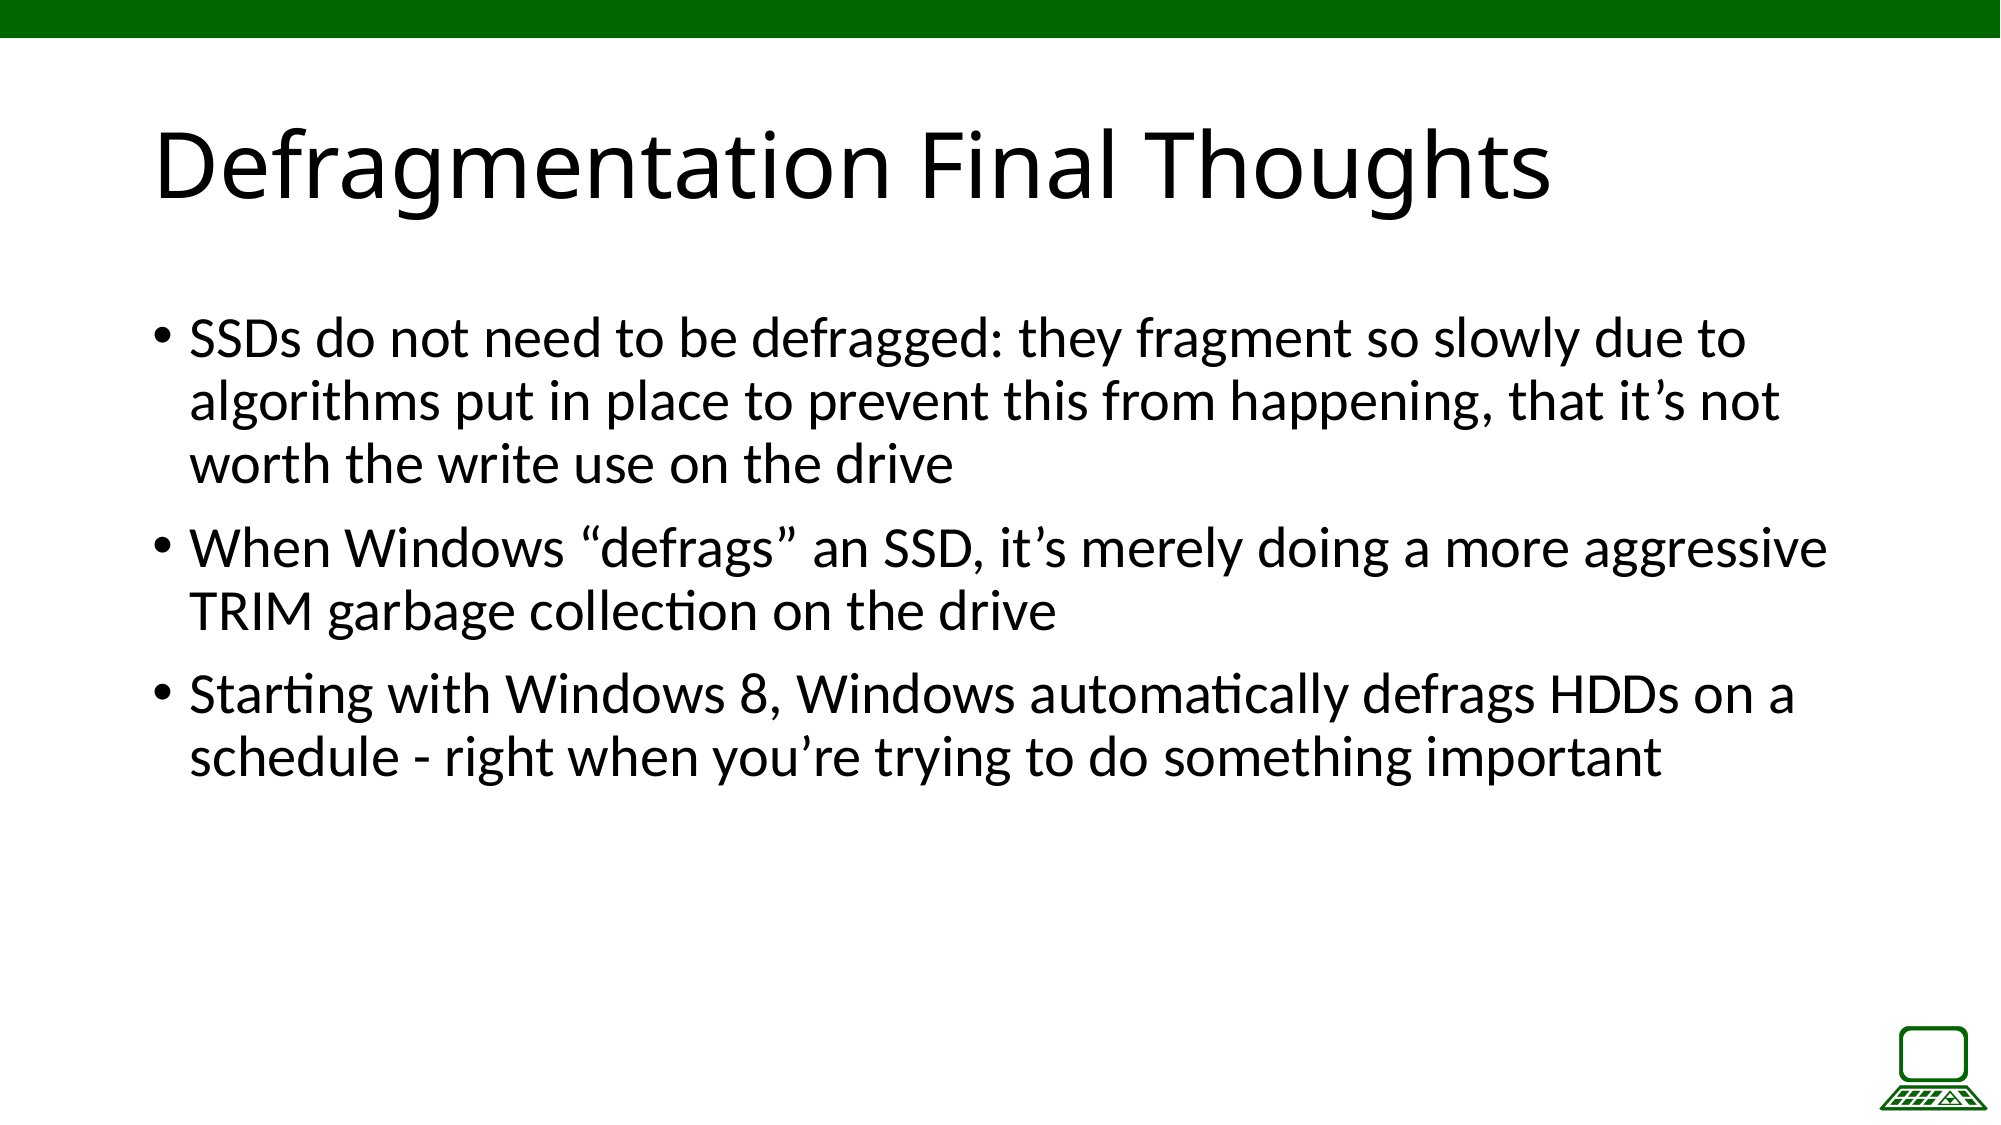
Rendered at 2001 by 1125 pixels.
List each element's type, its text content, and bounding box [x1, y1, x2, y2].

picture [1879, 1026, 1988, 1111]
list SSDs do not need to be defragged: they fragment so slowly due to algorithms put in place to prevent this from happening, that it’s not worth the write use on the drive When Windows “defrags” an SSD, it’s merely doing a more aggressive TRIM garbage collection on the drive Starting with Windows 8, Windows automatically defrags HDDs on a schedule - right when you’re trying to do something important [137, 299, 1863, 1014]
text_box [0, 0, 2000, 39]
title Defragmentation Final Thoughts [137, 59, 1863, 278]
